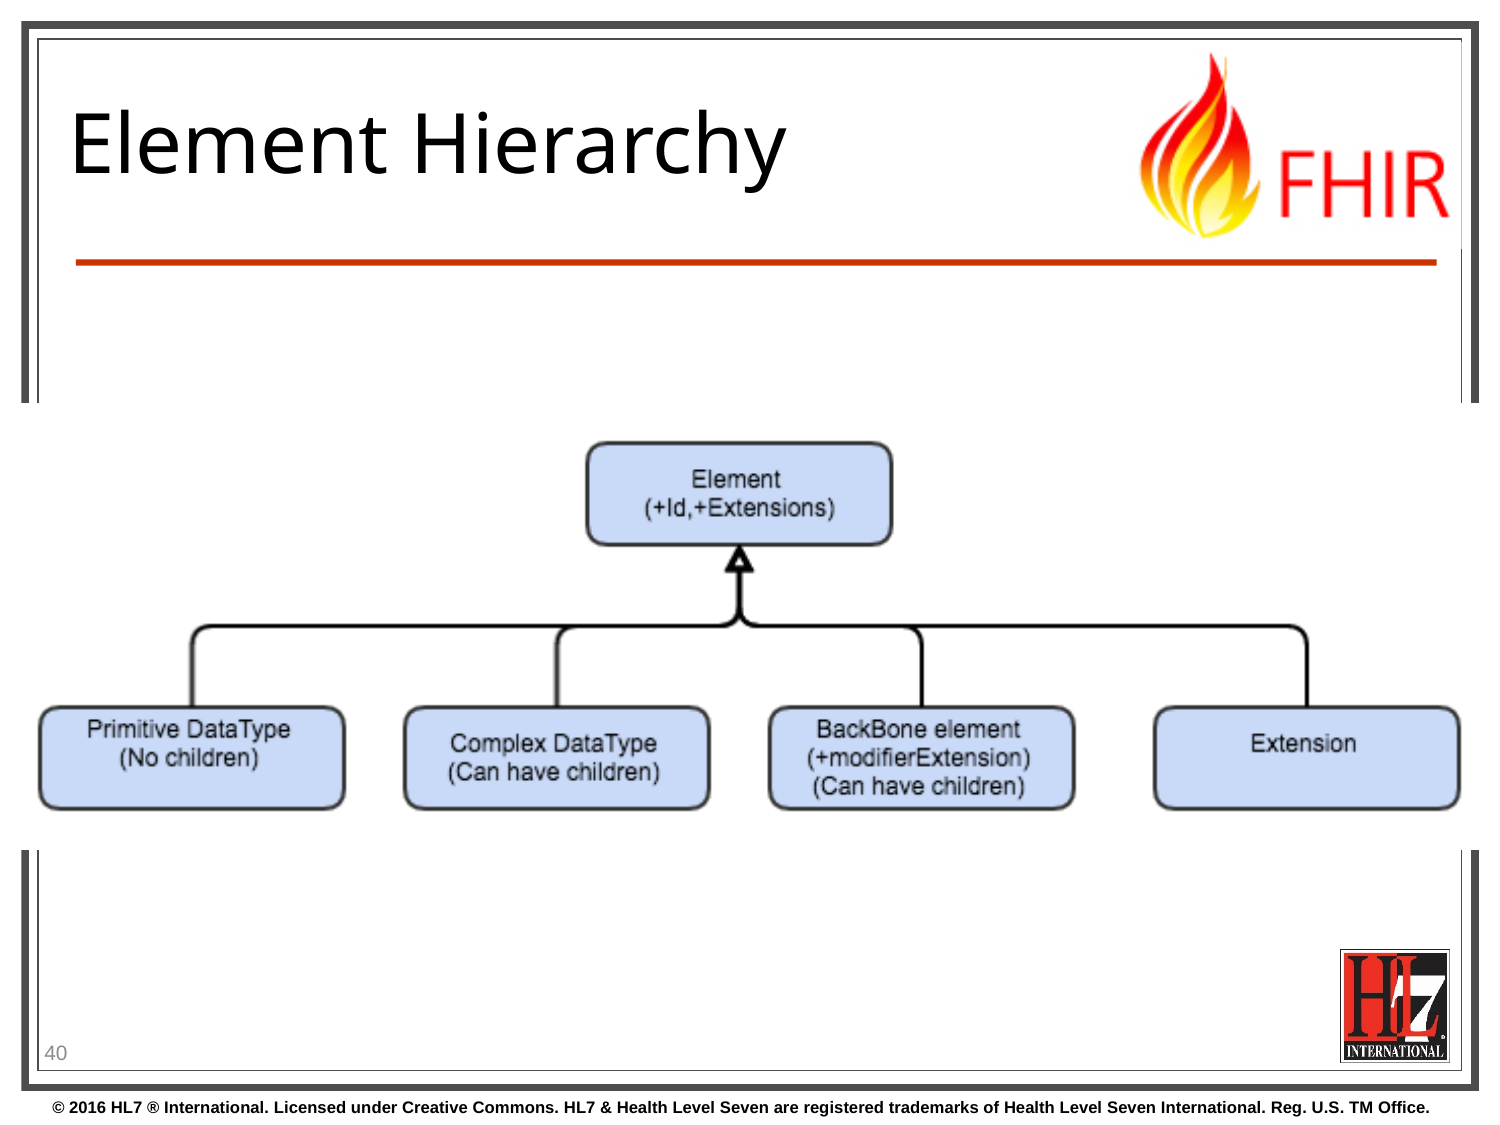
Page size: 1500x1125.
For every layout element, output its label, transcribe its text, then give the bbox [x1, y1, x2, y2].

title Element Hierarchy [53, 54, 1128, 244]
slide_number 40 [29, 1034, 148, 1071]
picture [1128, 42, 1462, 249]
picture [1340, 949, 1450, 1063]
picture [0, 403, 1500, 851]
